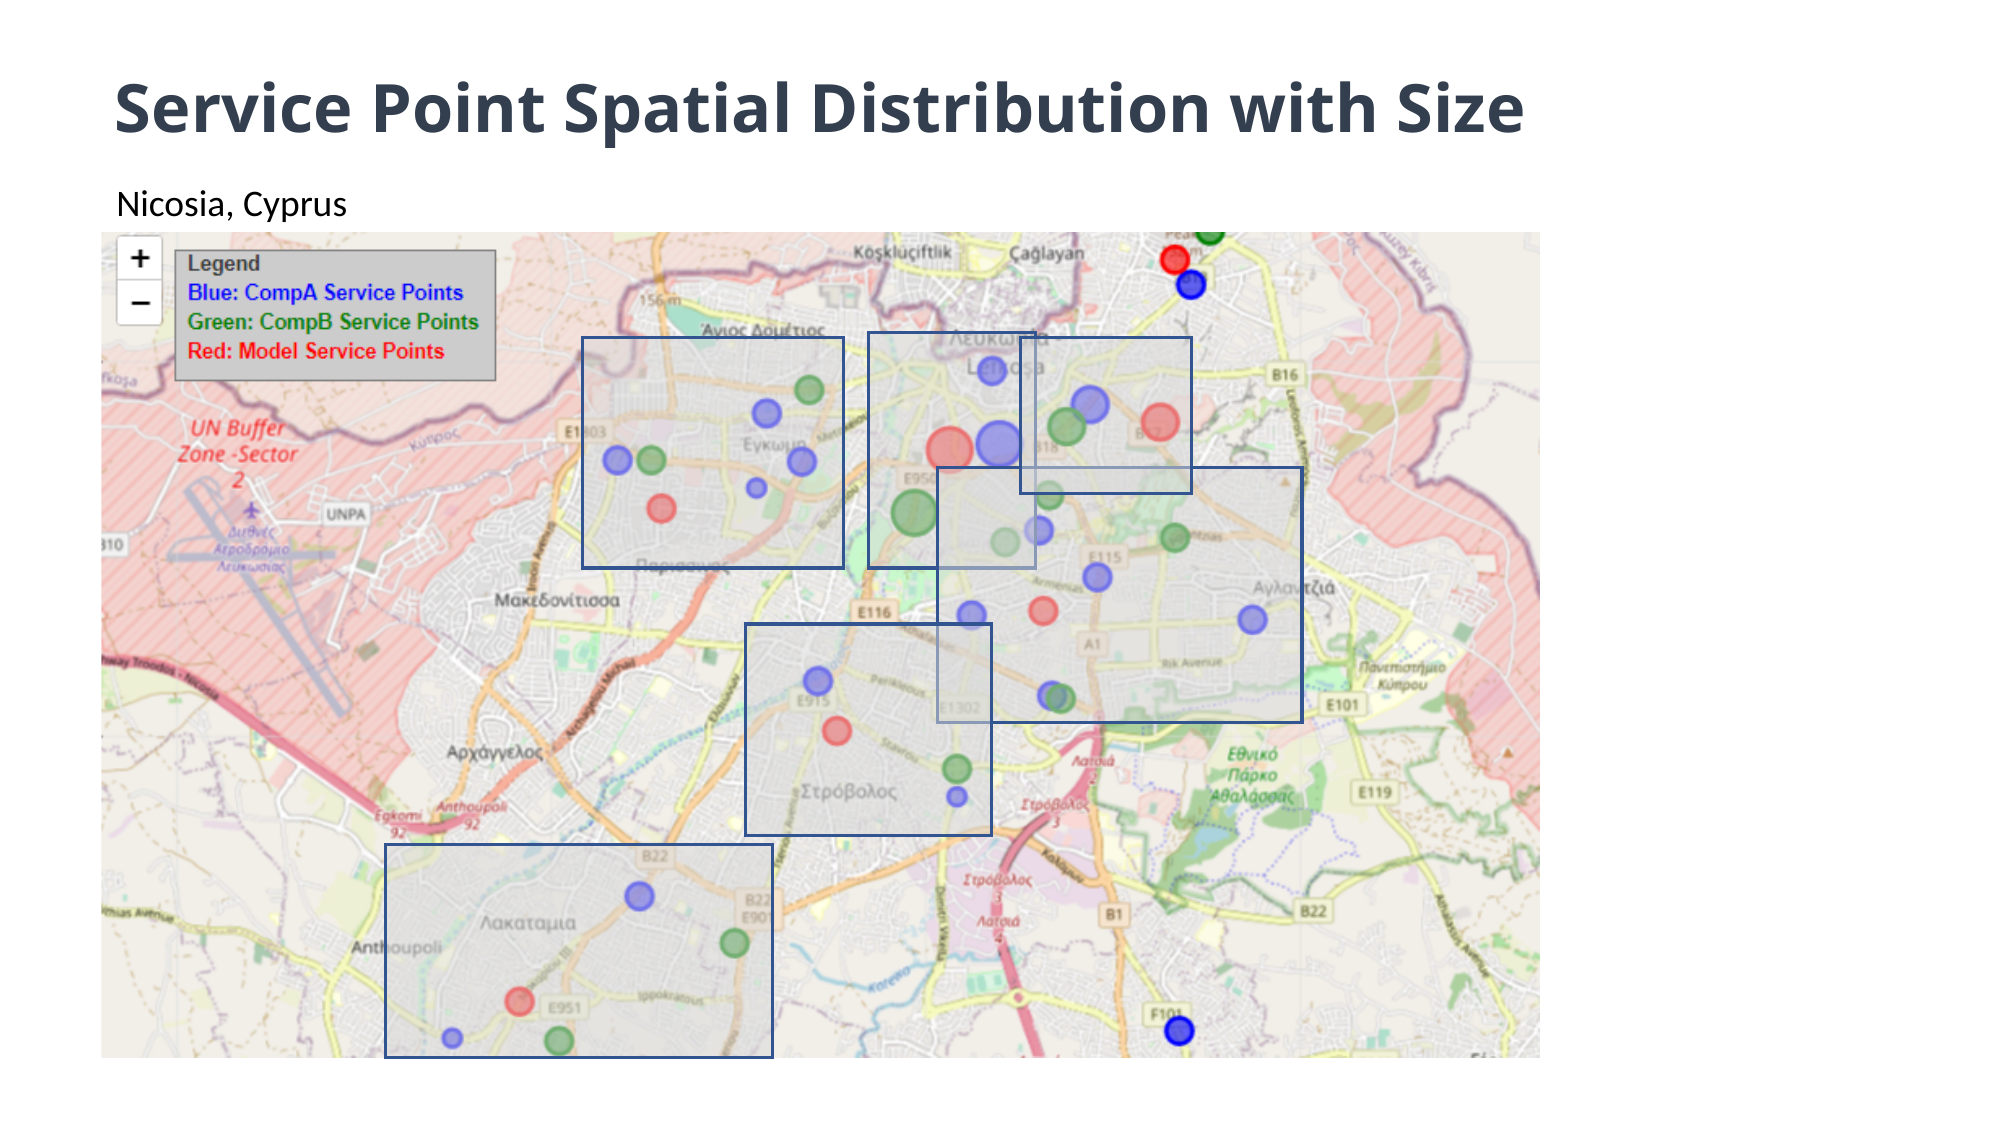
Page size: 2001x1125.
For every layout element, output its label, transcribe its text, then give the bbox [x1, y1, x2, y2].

picture [100, 232, 1540, 1058]
text_box Nicosia, Cyprus [101, 171, 363, 232]
text_box Service Point Spatial Distribution with Size [100, 67, 1825, 177]
